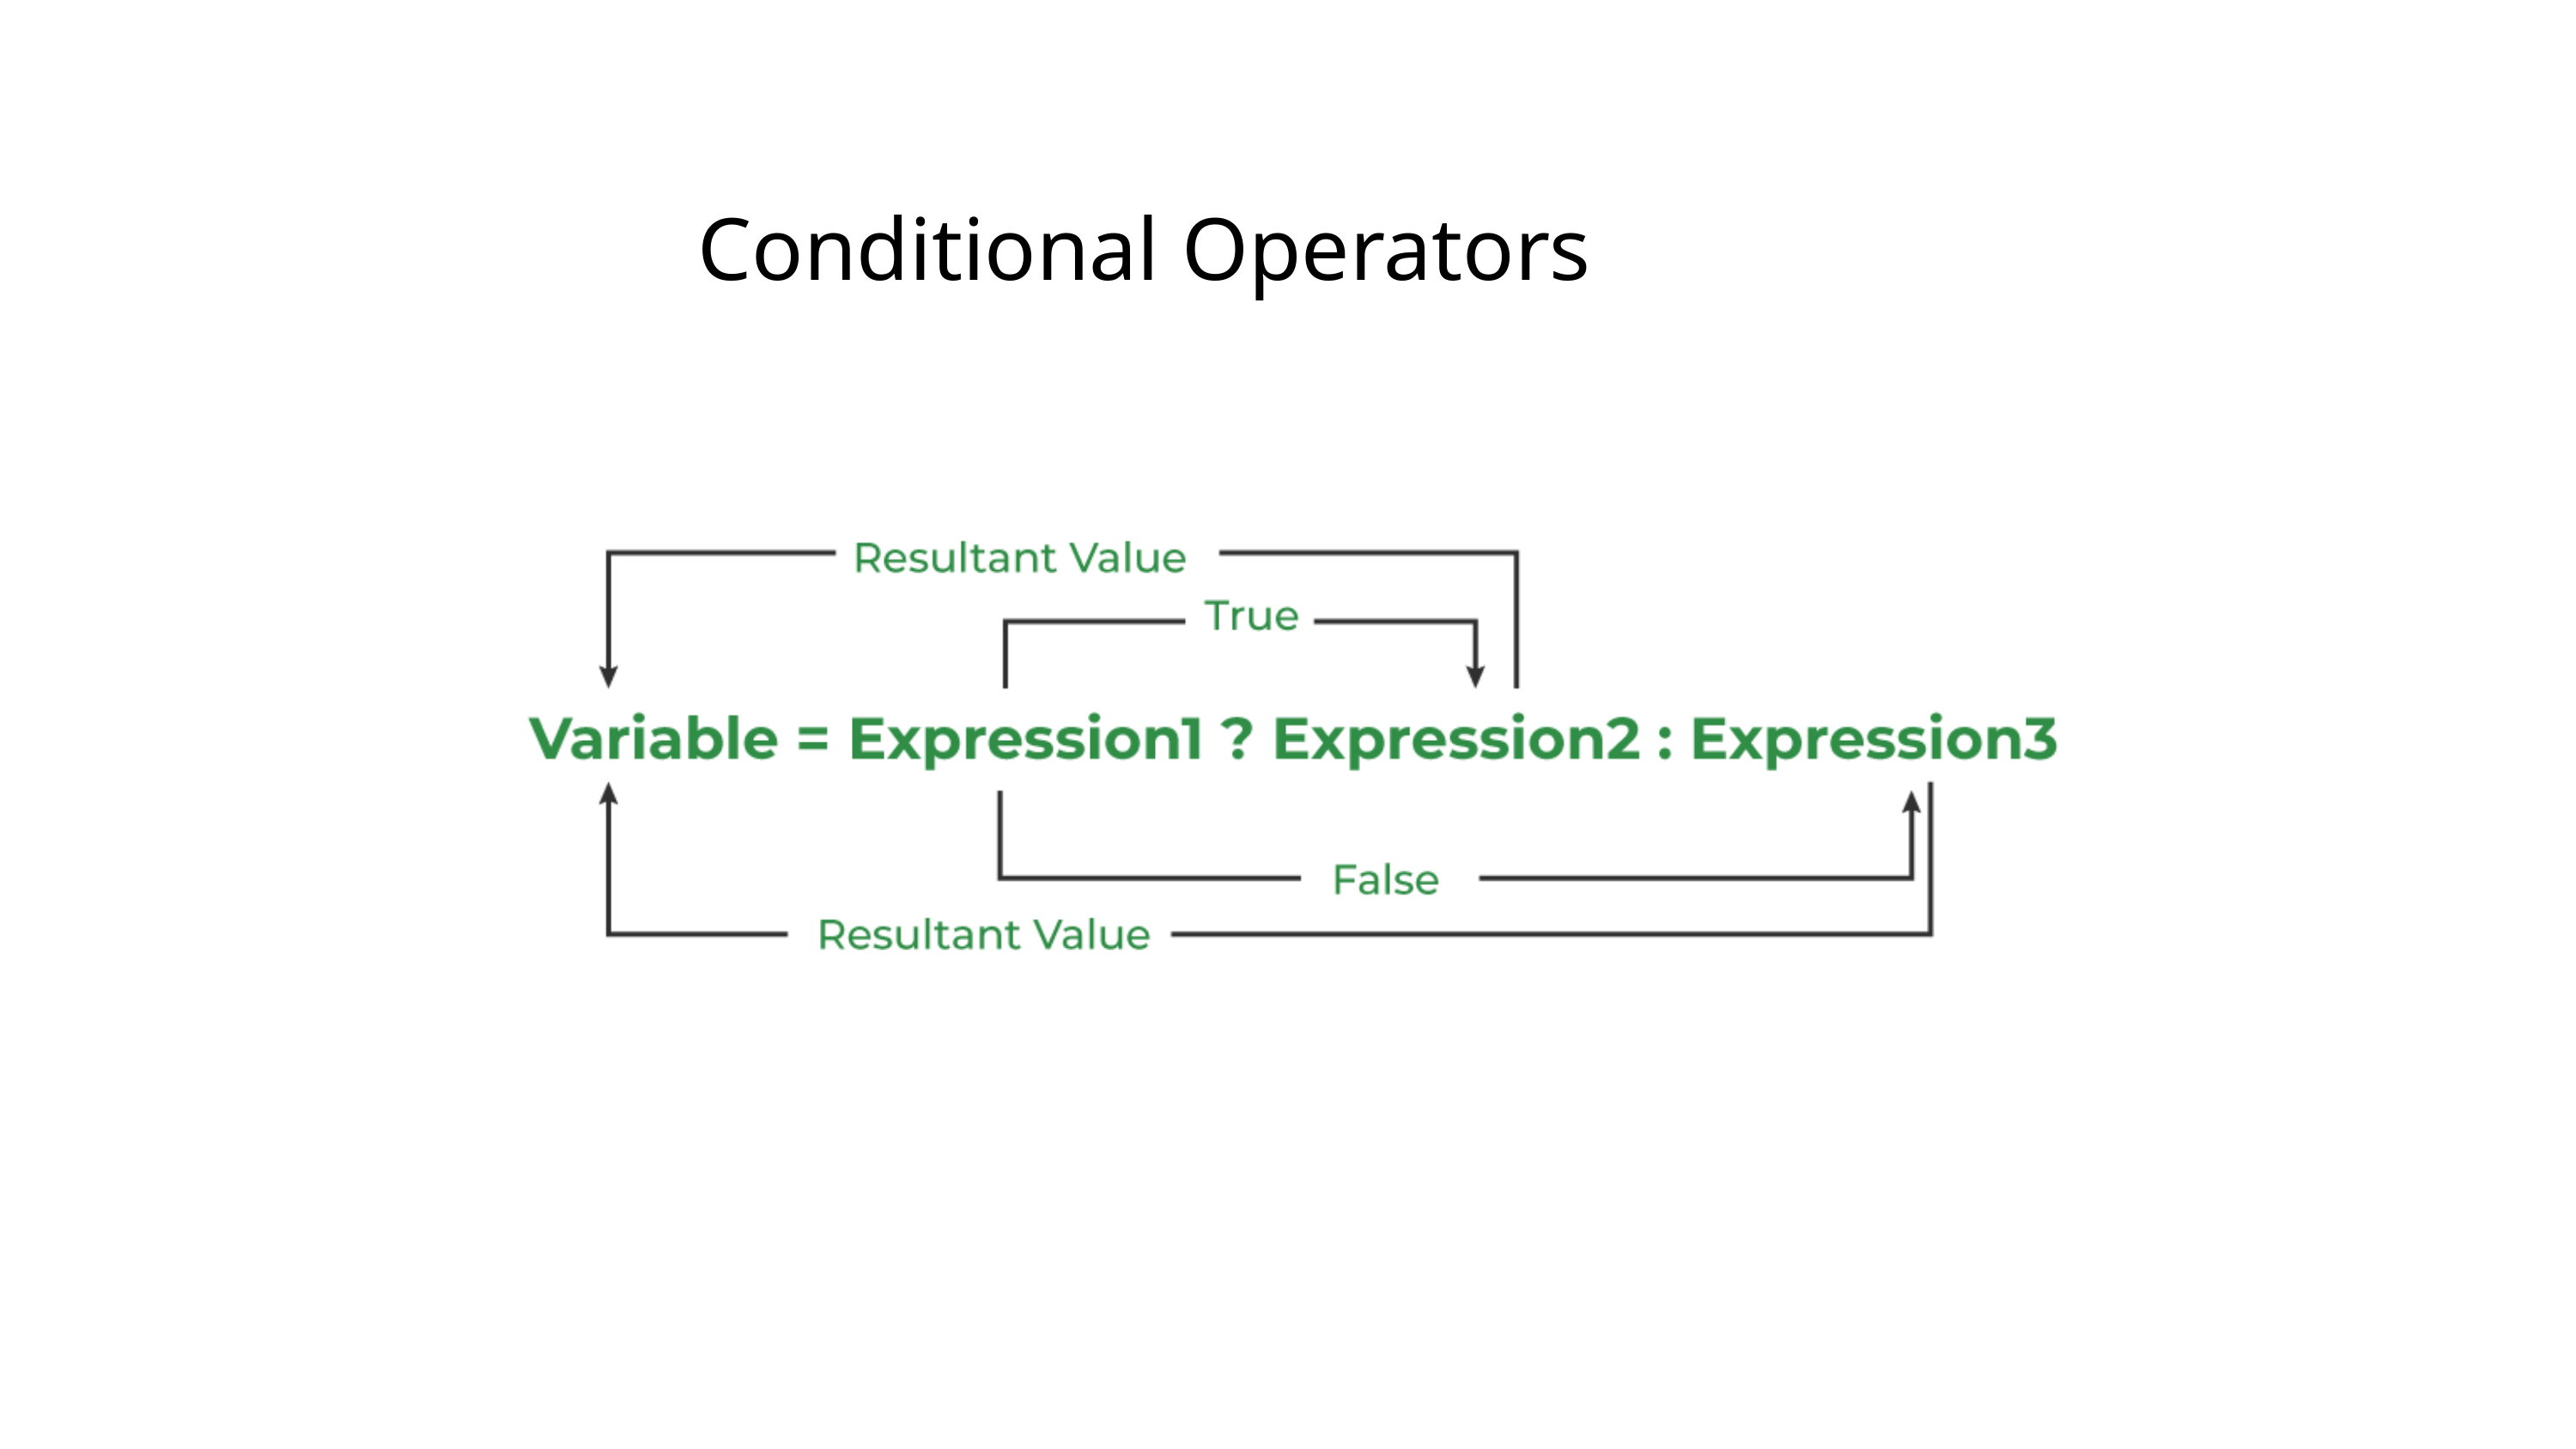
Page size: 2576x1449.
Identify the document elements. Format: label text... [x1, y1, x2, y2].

text_box [451, 329, 2125, 1119]
text_box Conditional Operators [697, 177, 1736, 298]
